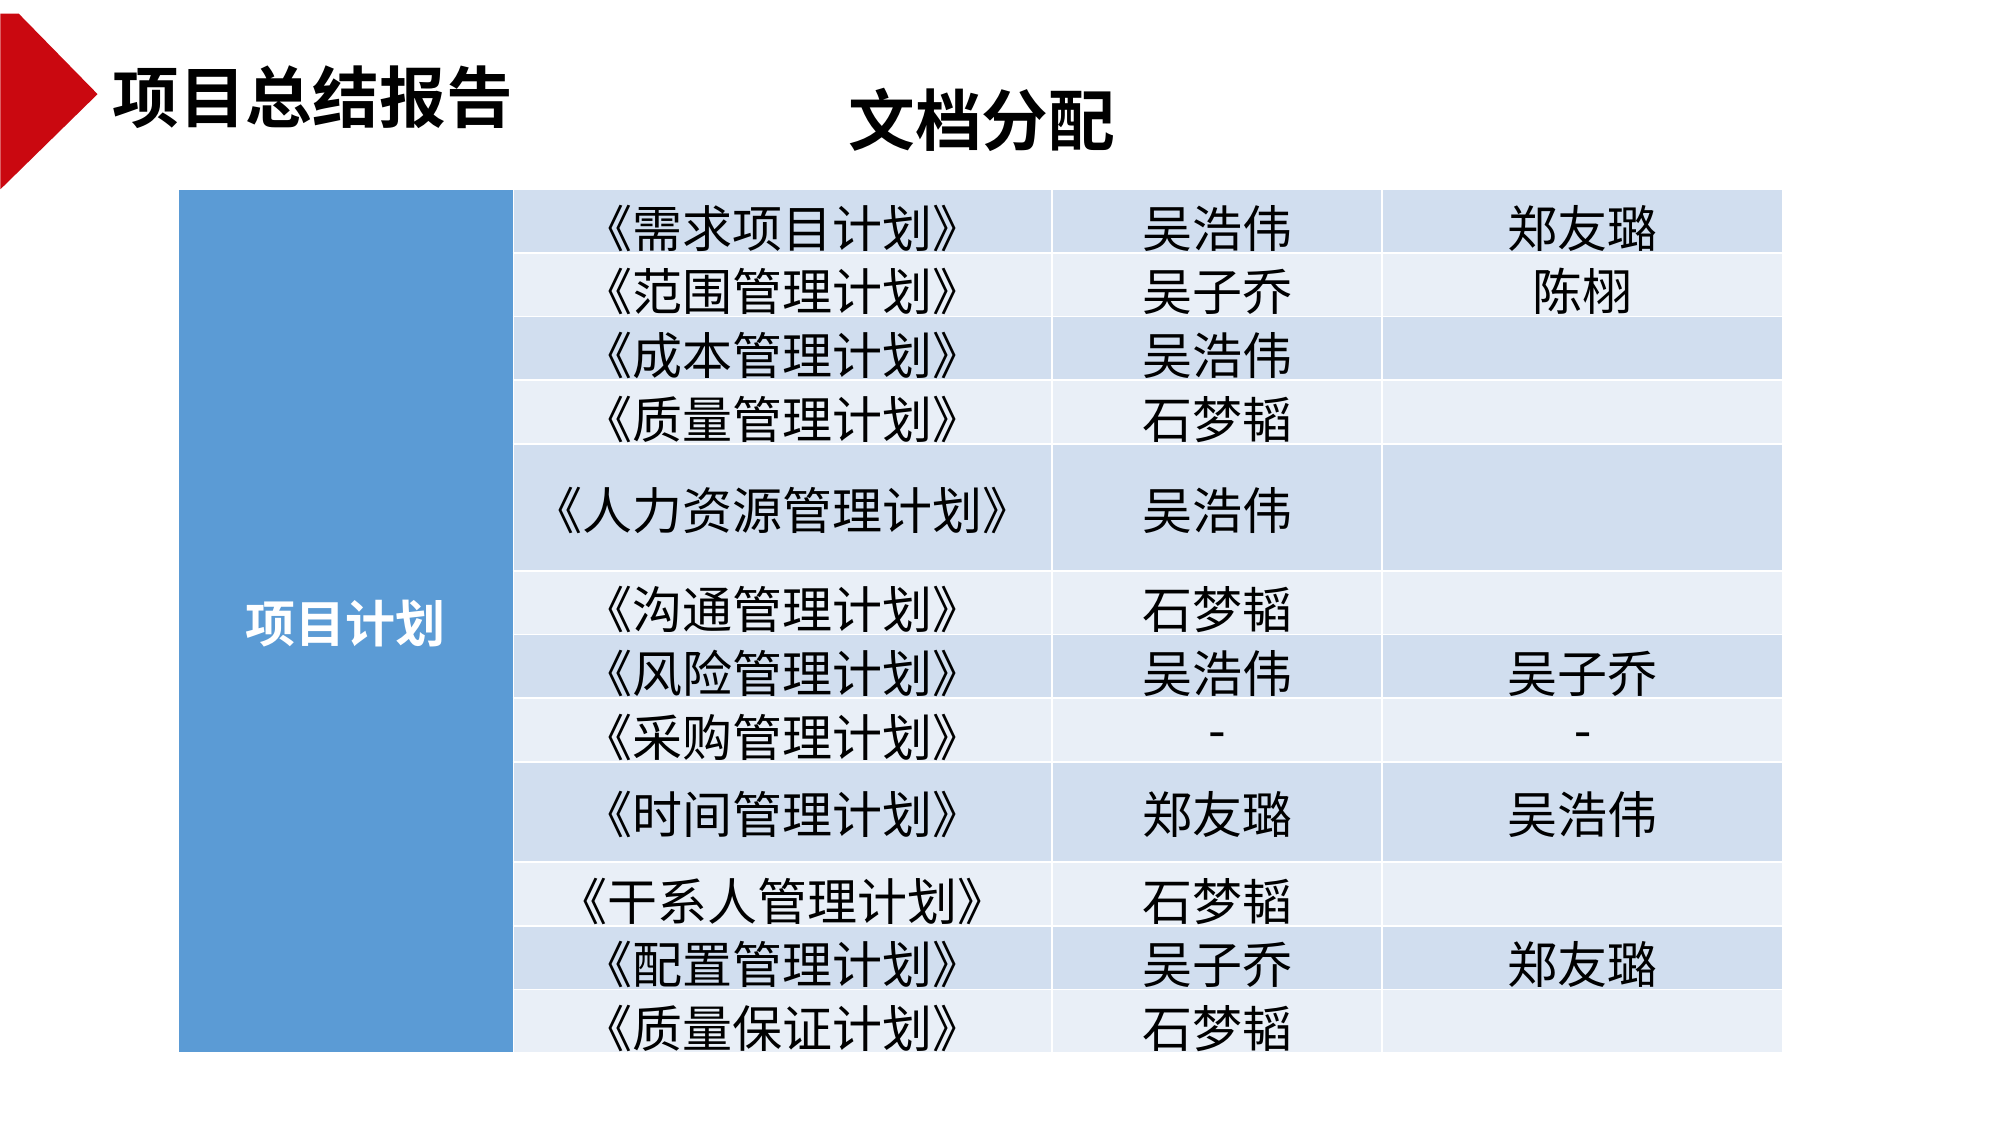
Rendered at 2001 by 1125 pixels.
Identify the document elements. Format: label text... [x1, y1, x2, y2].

table_cell 吴子乔 [1053, 254, 1381, 316]
table_header 《需求项目计划》 [514, 190, 1051, 252]
text_box 项目总结报告 [97, 48, 967, 144]
table_cell 吴浩伟 [1053, 445, 1381, 570]
table_cell 《干系人管理计划》 [514, 863, 1051, 925]
table_cell [1383, 445, 1782, 570]
table_cell 郑友璐 [1053, 763, 1381, 861]
table_cell 吴子乔 [1383, 635, 1782, 697]
table_cell 郑友璐 [1383, 927, 1782, 989]
table_header 项目计划 [179, 190, 513, 1052]
table_cell 《采购管理计划》 [514, 699, 1051, 761]
table_cell 吴浩伟 [1053, 635, 1381, 697]
table_cell 吴子乔 [1053, 927, 1381, 989]
table_cell 《人力资源管理计划》 [514, 445, 1051, 570]
text_box 文档分配 [833, 71, 1703, 167]
table_cell [1383, 381, 1782, 443]
table_cell 《时间管理计划》 [514, 763, 1051, 861]
table_cell 石梦韬 [1053, 572, 1381, 634]
table_cell 《质量管理计划》 [514, 381, 1051, 443]
table_cell 《质量保证计划》 [514, 990, 1051, 1052]
table_cell 《范围管理计划》 [514, 254, 1051, 316]
text_box [0, 12, 97, 192]
table_cell 陈栩 [1383, 254, 1782, 316]
table_cell 吴浩伟 [1383, 763, 1782, 861]
table_cell 石梦韬 [1053, 863, 1381, 925]
table_cell [1383, 317, 1782, 379]
table_cell 《配置管理计划》 [514, 927, 1051, 989]
table_cell 吴浩伟 [1053, 317, 1381, 379]
table_cell 石梦韬 [1053, 381, 1381, 443]
table_cell 《沟通管理计划》 [514, 572, 1051, 634]
table_cell - [1383, 699, 1782, 761]
table_cell 《成本管理计划》 [514, 317, 1051, 379]
table_cell [1383, 572, 1782, 634]
table_cell [1383, 863, 1782, 925]
table_cell [1383, 990, 1782, 1052]
table_header 吴浩伟 [1053, 190, 1381, 252]
table_cell 石梦韬 [1053, 990, 1381, 1052]
table_cell 《风险管理计划》 [514, 635, 1051, 697]
table_header 郑友璐 [1383, 190, 1782, 252]
table_cell - [1053, 699, 1381, 761]
